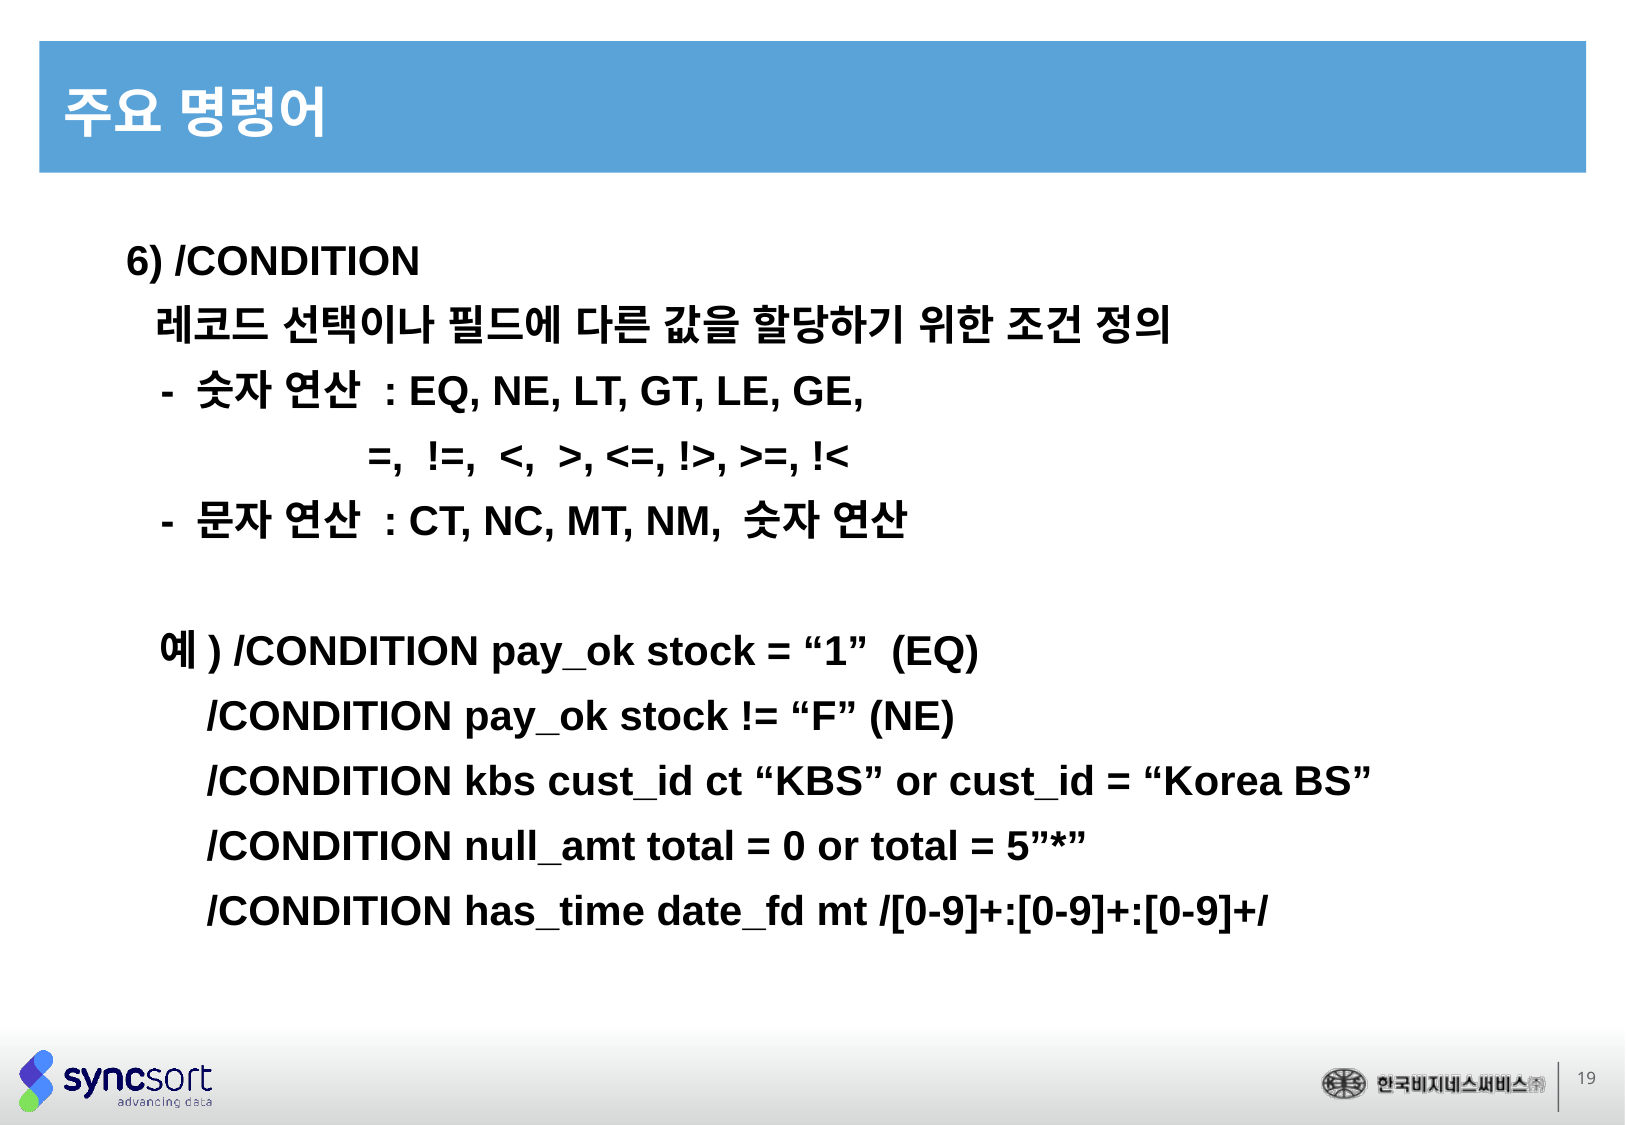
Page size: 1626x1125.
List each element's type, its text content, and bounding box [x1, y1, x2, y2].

text_box 6) /CONDITION 레코드 선택이나 필드에 다른 값을 할당하기 위한 조건 정의 - 숫자 연산 : EQ, NE, LT, GT, LE, GE, =, !=, <, >, <=, !>, >=, !< - 문자 연산 : CT, NC, MT, NM, 숫자 연산 예) /CONDITION pay_ok stock = “1” (EQ) /CONDITION pay_ok stock != “F” (NE) /CONDITION kbs cust_id ct “KBS” or cust_id = “Korea BS” /CONDITION null_amt total = 0 or total = 5”*” /CONDITION has_time date_fd mt /[0-9]+:[0-9]+:[0-9]+/ [110, 210, 1533, 942]
picture [0, 1024, 1625, 1125]
title 주요 명령어 [48, 55, 1579, 175]
